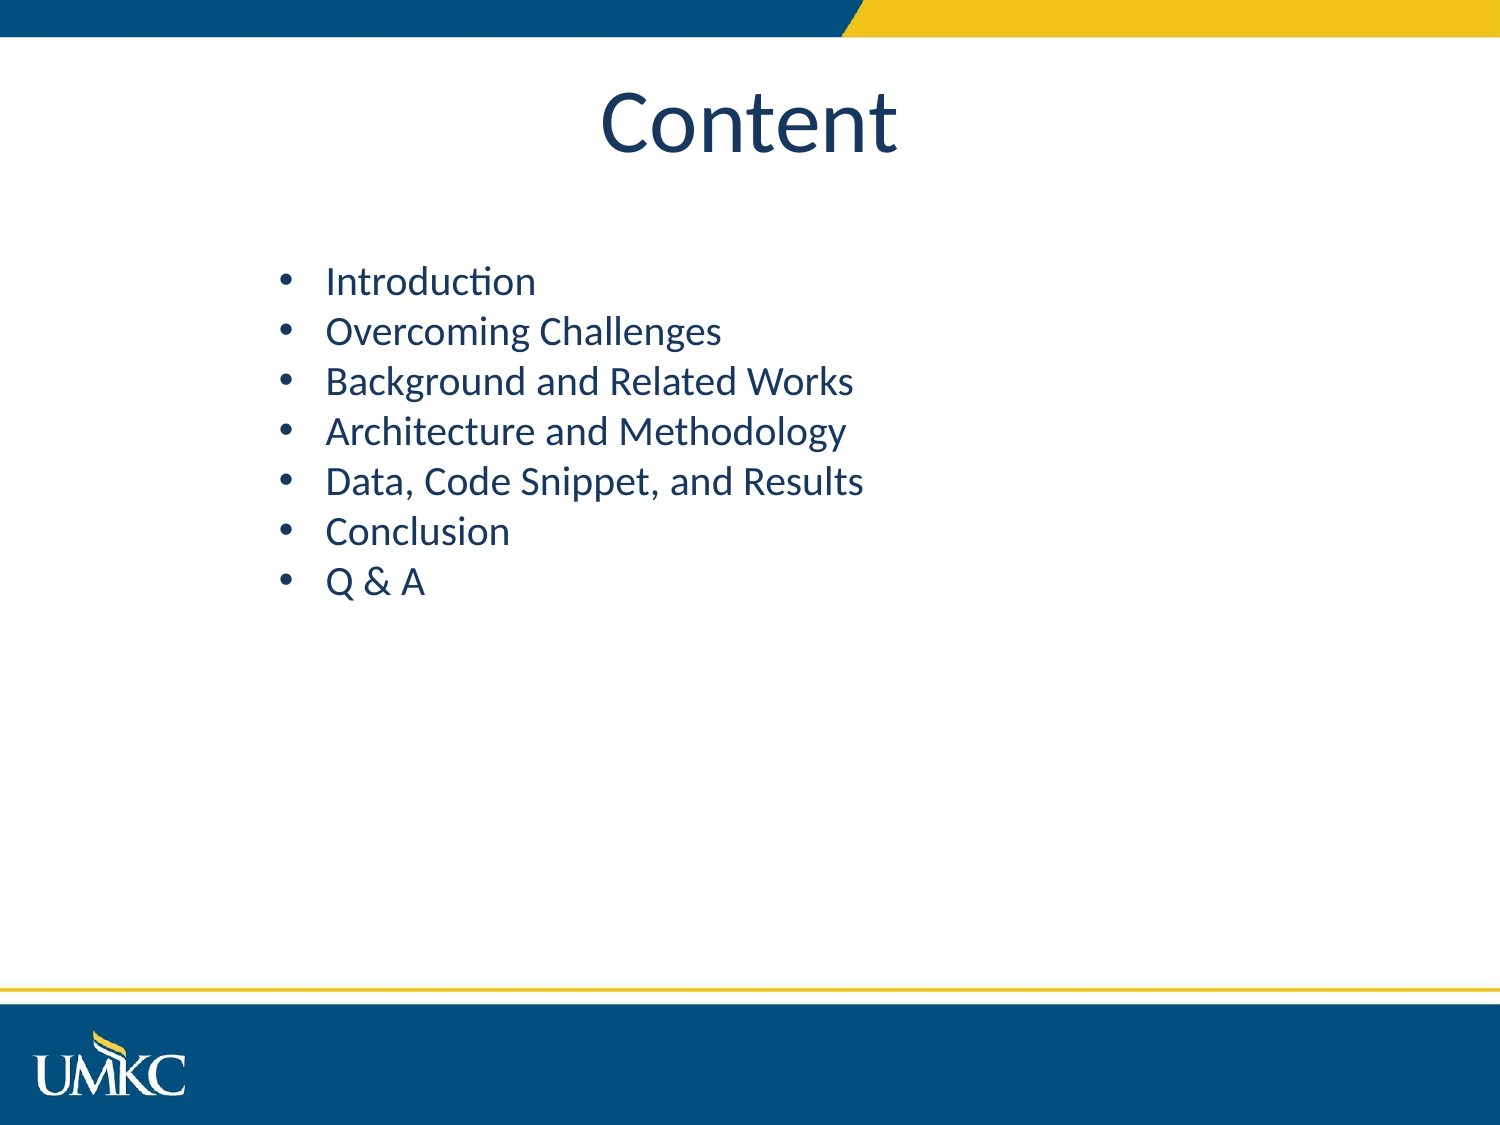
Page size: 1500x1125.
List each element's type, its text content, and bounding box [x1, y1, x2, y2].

text_box Introduction Overcoming Challenges Background and Related Works Architecture and Methodology Data, Code Snippet, and Results Conclusion Q & A [263, 246, 1217, 666]
picture [0, 0, 1500, 1125]
text_box Content [75, 22, 1425, 210]
